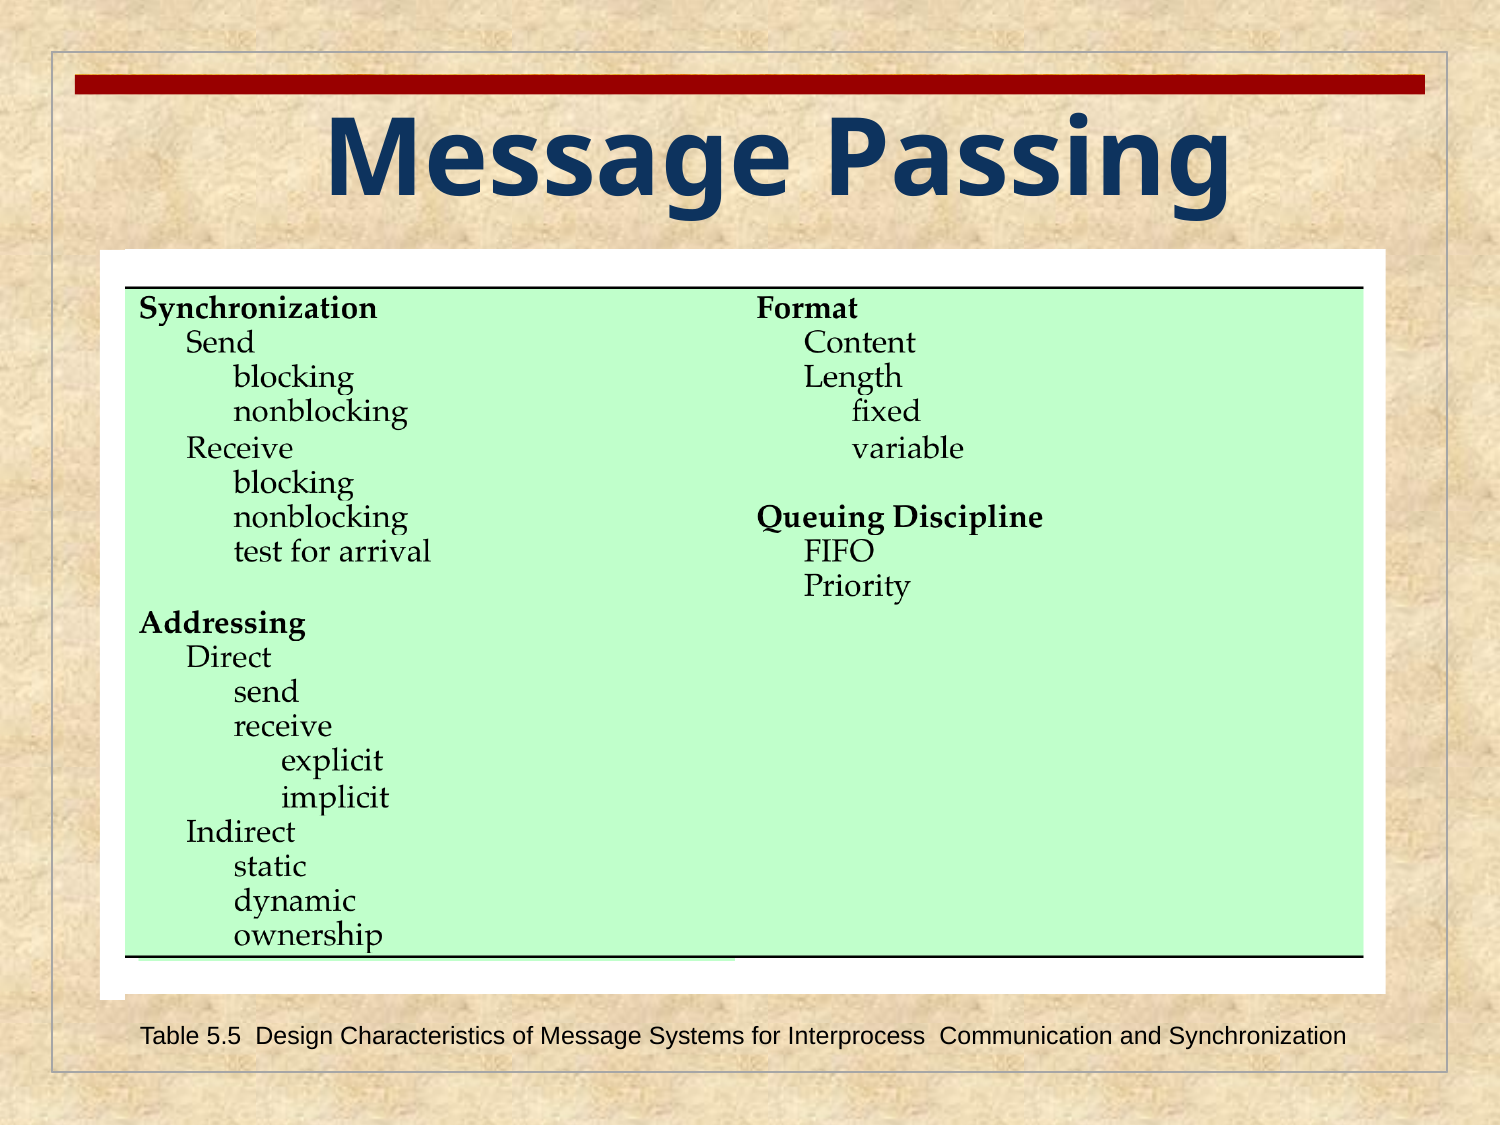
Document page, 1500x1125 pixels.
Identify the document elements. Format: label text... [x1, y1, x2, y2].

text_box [124, 249, 1387, 995]
picture [0, 0, 1500, 1125]
title Message Passing [137, 0, 1422, 218]
picture [53, 53, 1446, 1071]
text_box [99, 249, 125, 1000]
text_box Table 5.5 Design Characteristics of Message Systems for Interprocess Communication and Synchronization [124, 1012, 1400, 1058]
